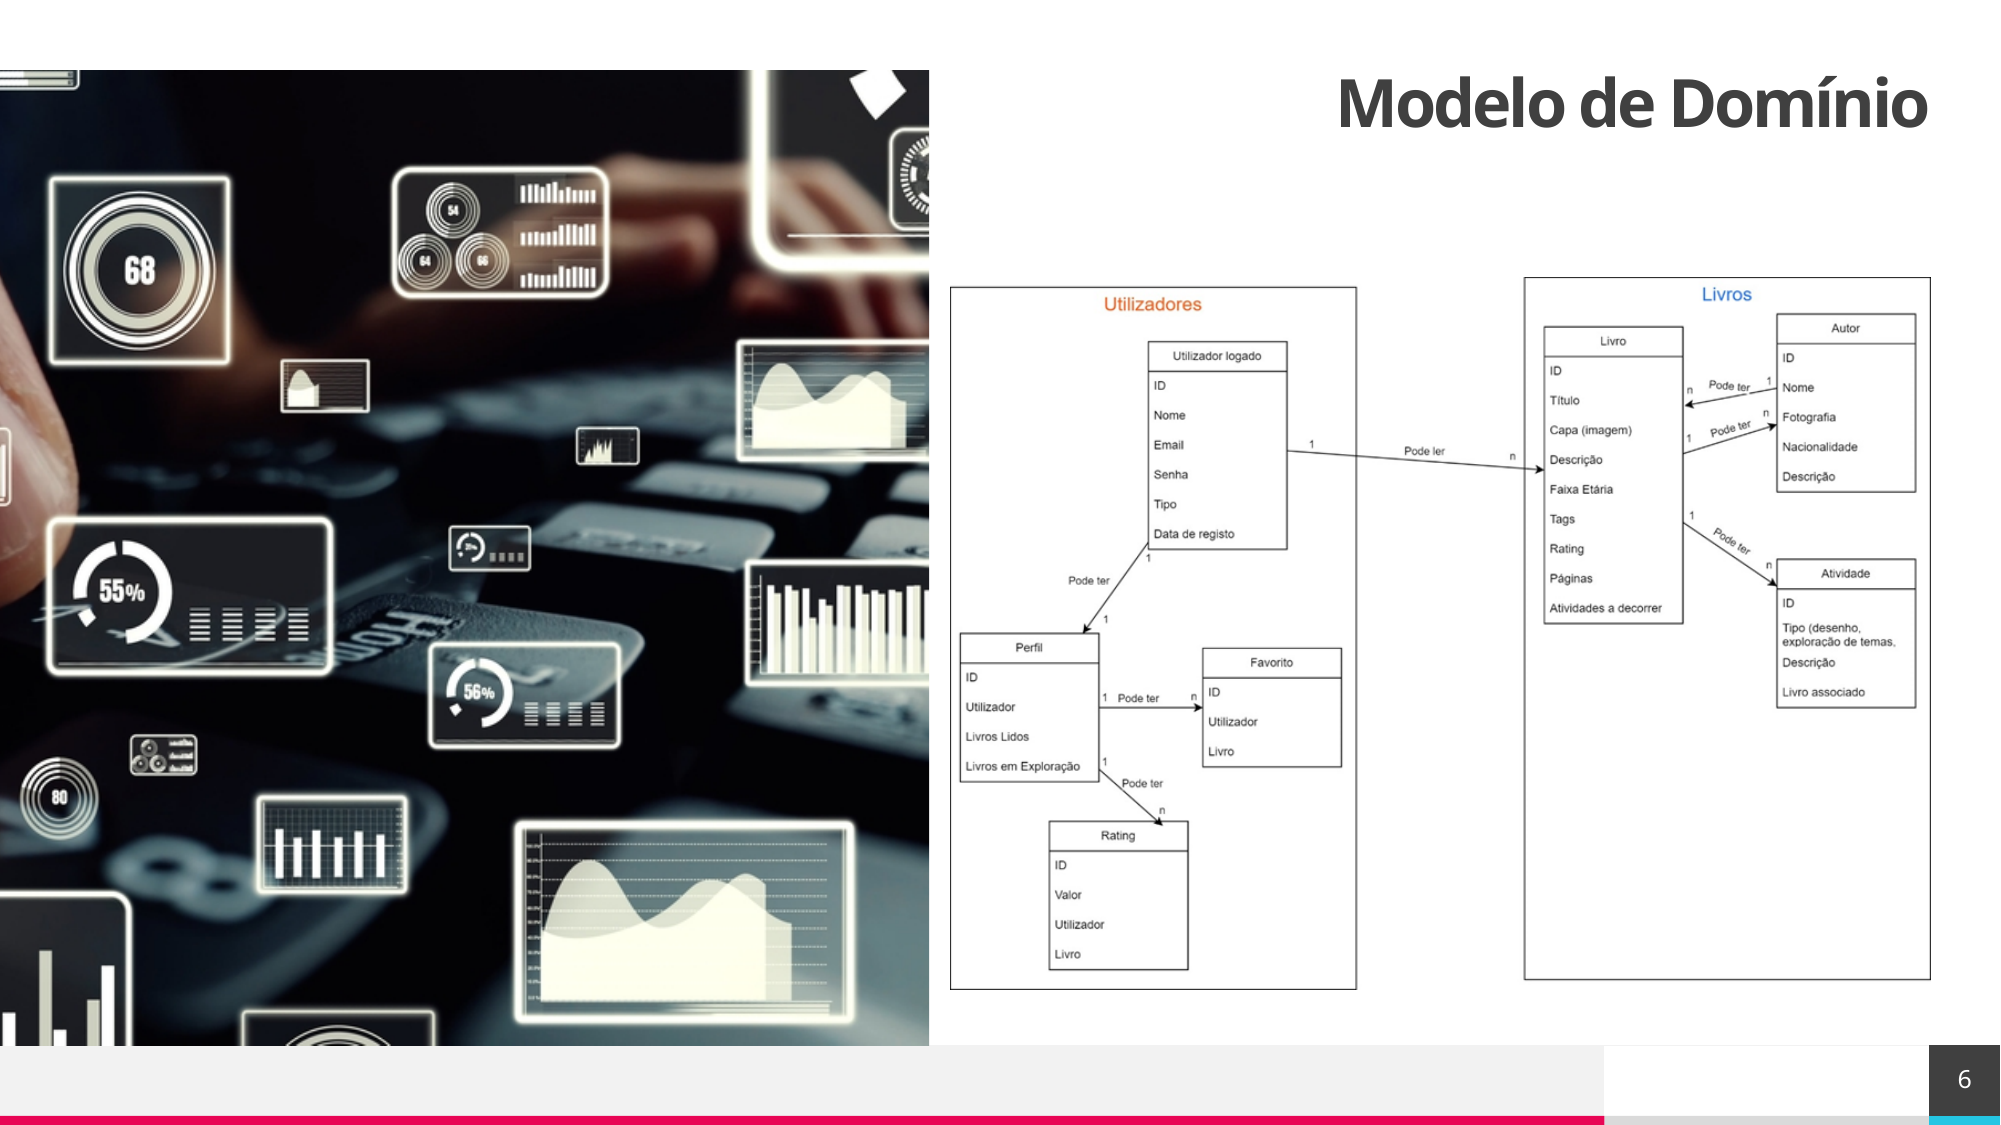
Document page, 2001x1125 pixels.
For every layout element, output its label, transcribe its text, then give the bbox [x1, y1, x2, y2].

title Modelo de Domínio [930, 70, 1932, 142]
picture [0, 70, 930, 1046]
slide_number 6 [1929, 1045, 2000, 1116]
picture [950, 277, 1931, 990]
